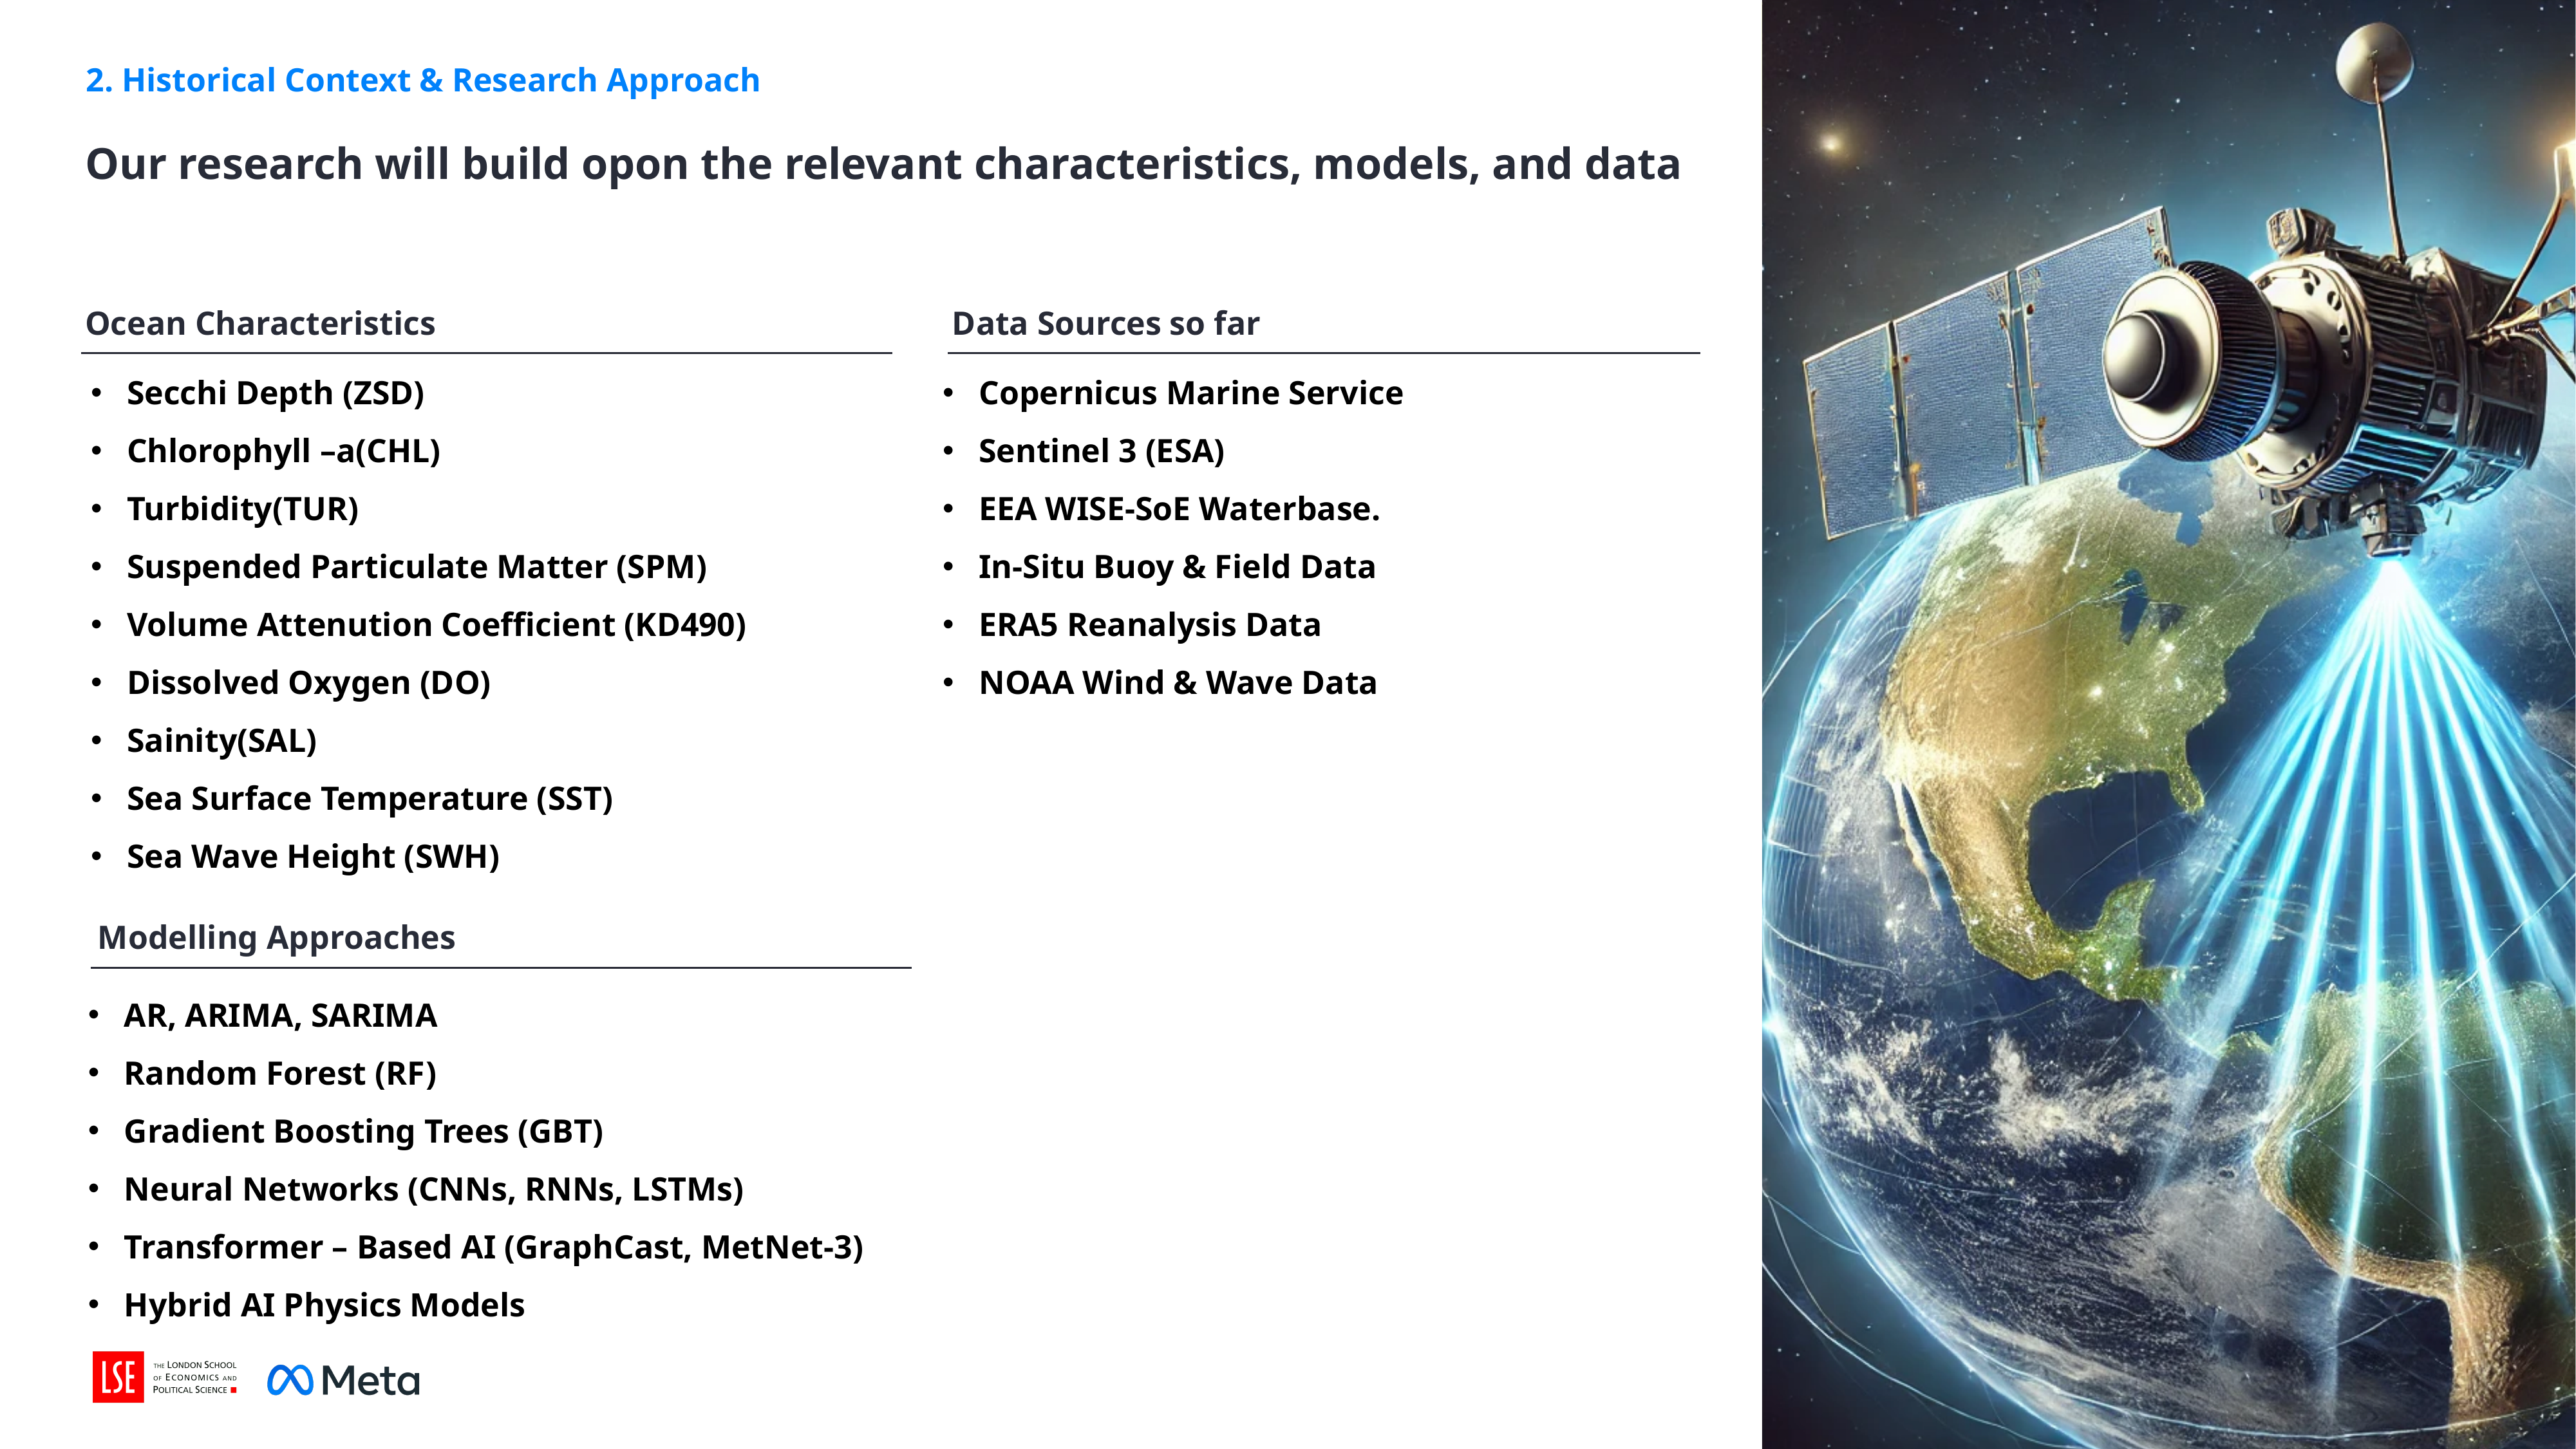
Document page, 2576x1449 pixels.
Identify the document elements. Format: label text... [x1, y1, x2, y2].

text_box Copernicus Marine Service Sentinel 3 (ESA) EEA WISE-SoE Waterbase. In-Situ Buoy & Field Data ERA5 Reanalysis Data NOAA Wind & Wave Data [943, 353, 1743, 701]
text_box AR, ARIMA, SARIMA Random Forest (RF) Gradient Boosting Trees (GBT) Neural Networks (CNNs, RNNs, LSTMs) Transformer – Based AI (GraphCast, MetNet-3) Hybrid AI Physics Models [88, 975, 1234, 1323]
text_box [75, 275, 893, 369]
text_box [942, 275, 1700, 369]
picture [1762, 0, 2576, 1449]
picture [250, 1354, 437, 1403]
text_box Our research will build opon the relevant characteristics, models, and data [75, 116, 1758, 209]
text_box Secchi Depth (ZSD) Chlorophyll –a(CHL) Turbidity(TUR) Suspended Particulate Matter (SPM) Volume Attenution Coefficient (KD490) Dissolved Oxygen (DO) Sainity(SAL) Sea Surface Temperature (SST) Sea Wave Height (SWH) [91, 374, 891, 875]
text_box 2. Historical Context & Research Approach [71, 47, 1758, 103]
picture [88, 1347, 243, 1410]
text_box Modelling Approaches [88, 890, 876, 975]
